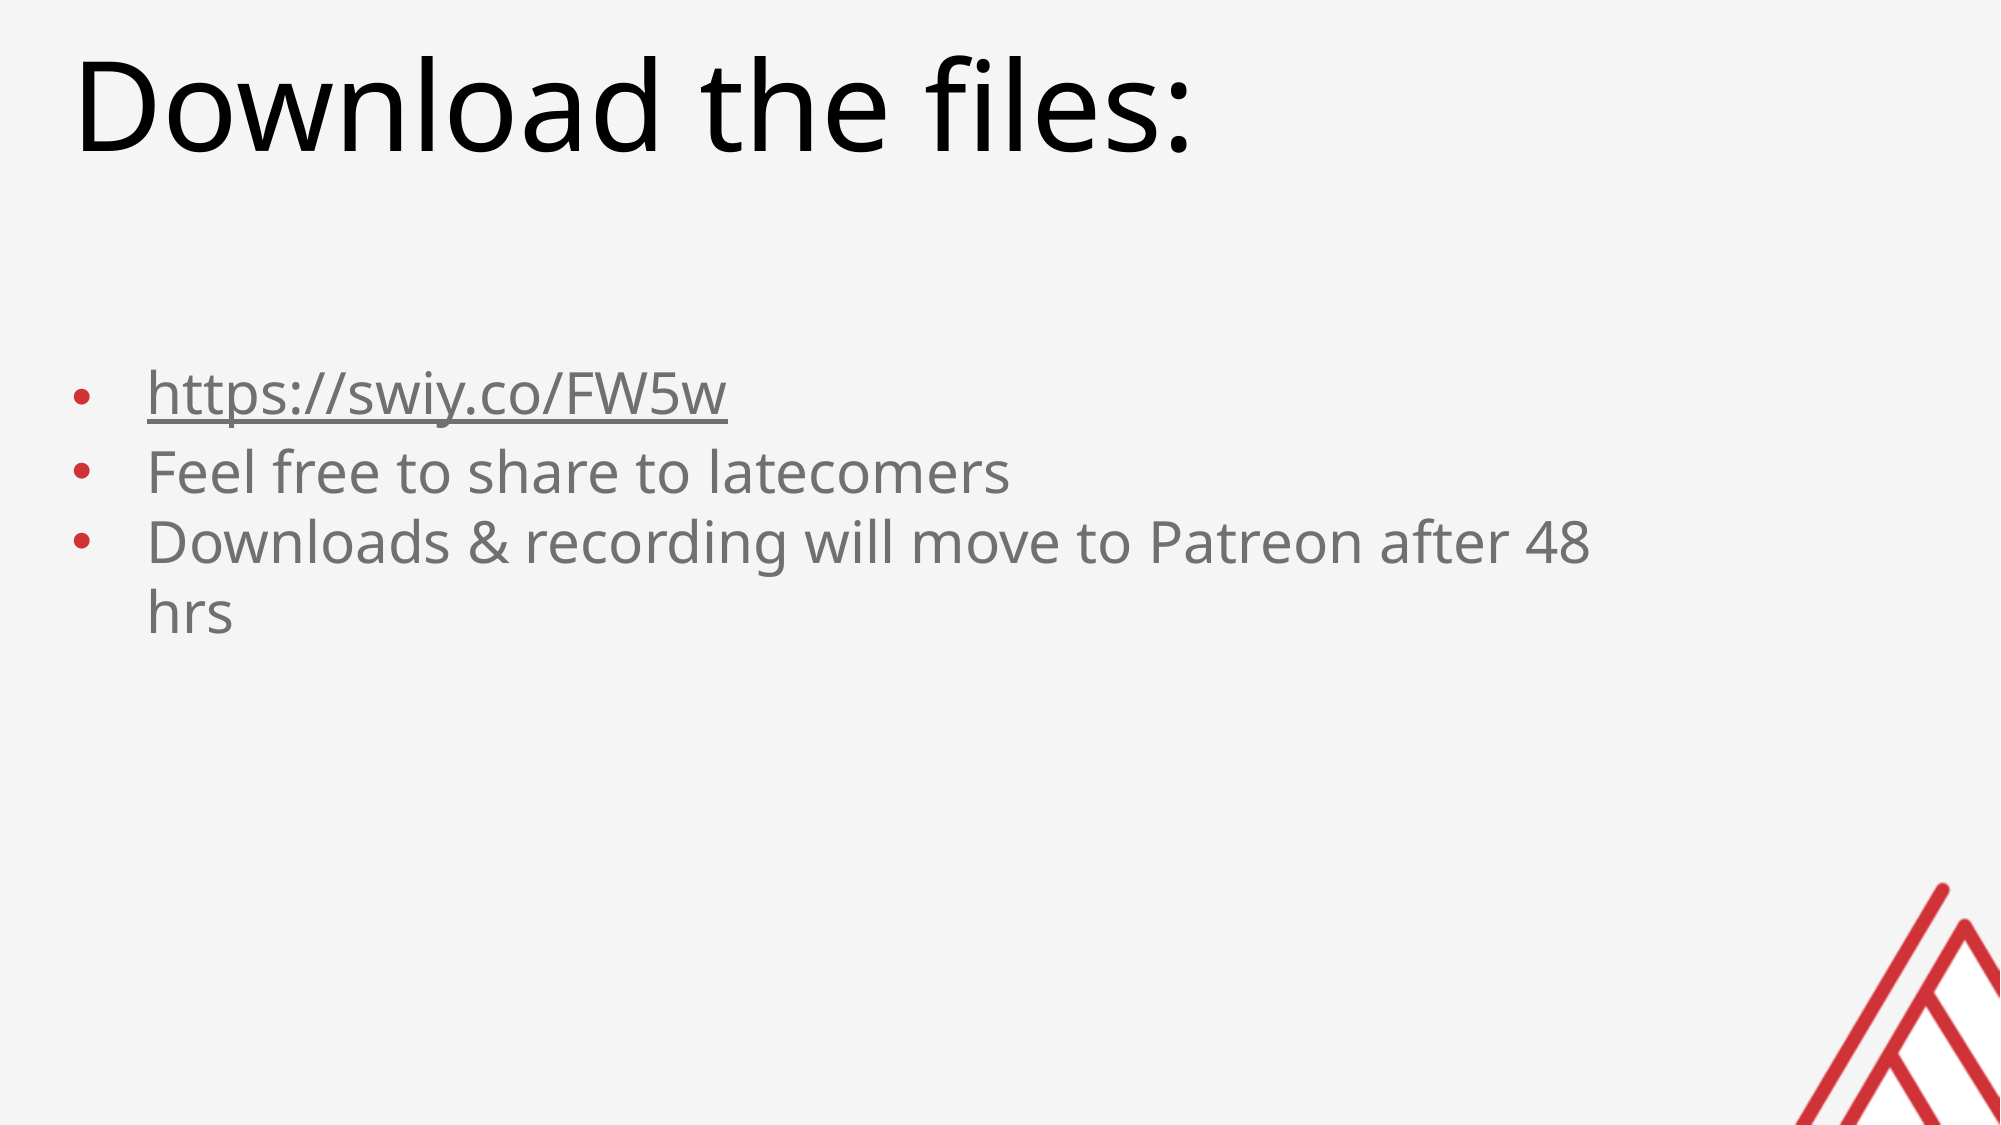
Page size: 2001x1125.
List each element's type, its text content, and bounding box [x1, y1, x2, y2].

text_box Download the files: [56, 18, 1368, 184]
picture [1786, 881, 2000, 1125]
text_box https://swiy.co/FW5w Feel free to share to latecomers Downloads & recording will move to Patreon after 48 hrs [56, 349, 1631, 653]
